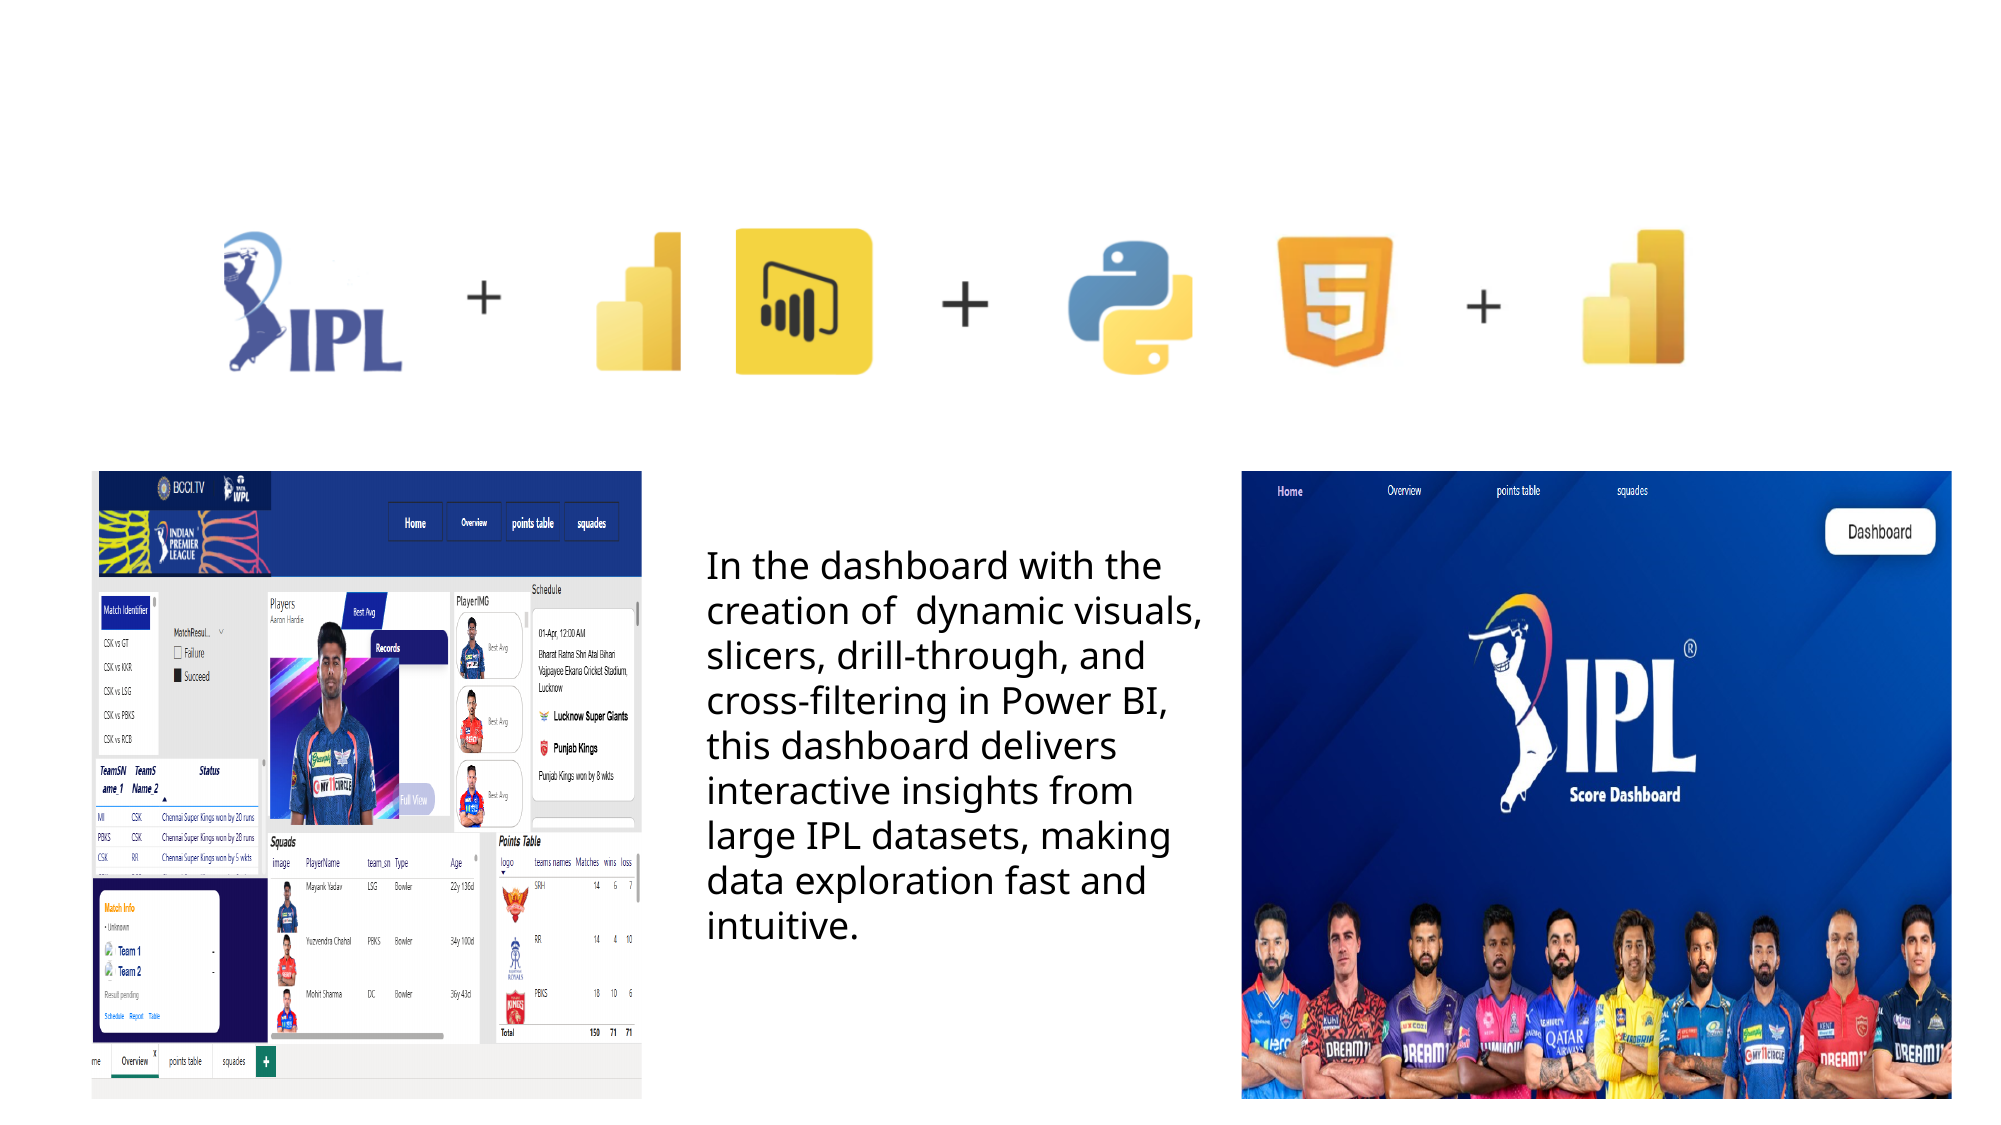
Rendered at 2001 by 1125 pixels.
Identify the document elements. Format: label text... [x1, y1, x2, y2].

picture [1241, 471, 1952, 1099]
picture [91, 471, 642, 1099]
picture [111, 169, 1782, 424]
text_box In the dashboard with the creation of dynamic visuals, slicers, drill-through, and cross-filtering in Power BI, this dashboard delivers interactive insights from large IPL datasets, making data exploration fast and intuitive. [691, 534, 1220, 955]
